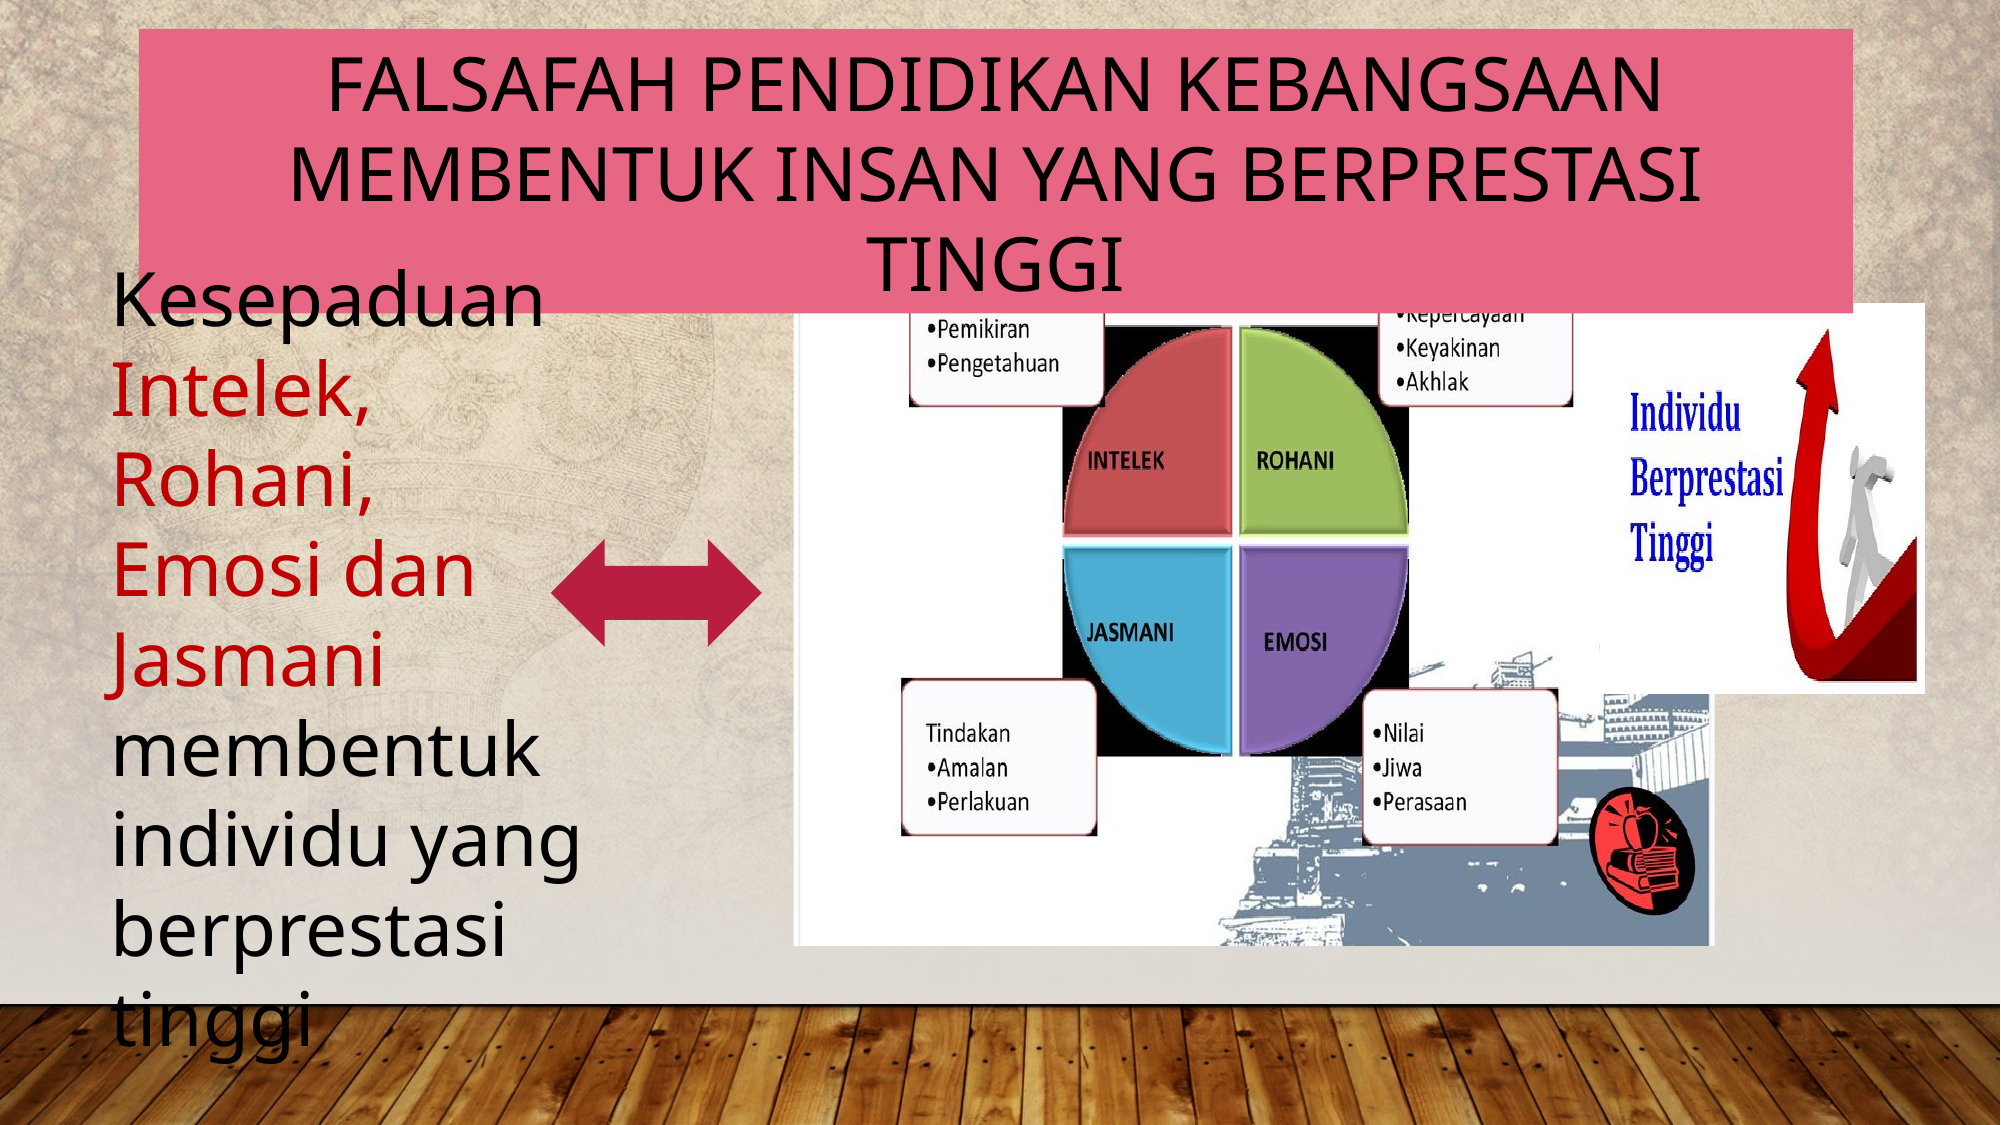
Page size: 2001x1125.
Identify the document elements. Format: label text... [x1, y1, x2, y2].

picture [793, 191, 1925, 946]
text_box [549, 537, 763, 649]
text_box FALSAFAH PENDIDIKAN KEBANGSAAN MEMBENTUK INSAN YANG BERPRESTASI TINGGI [138, 28, 1853, 314]
text_box Kesepaduan Intelek, Rohani, Emosi dan Jasmani membentuk individu yang berprestasi tinggi [96, 243, 624, 1069]
picture [0, 1004, 2000, 1125]
